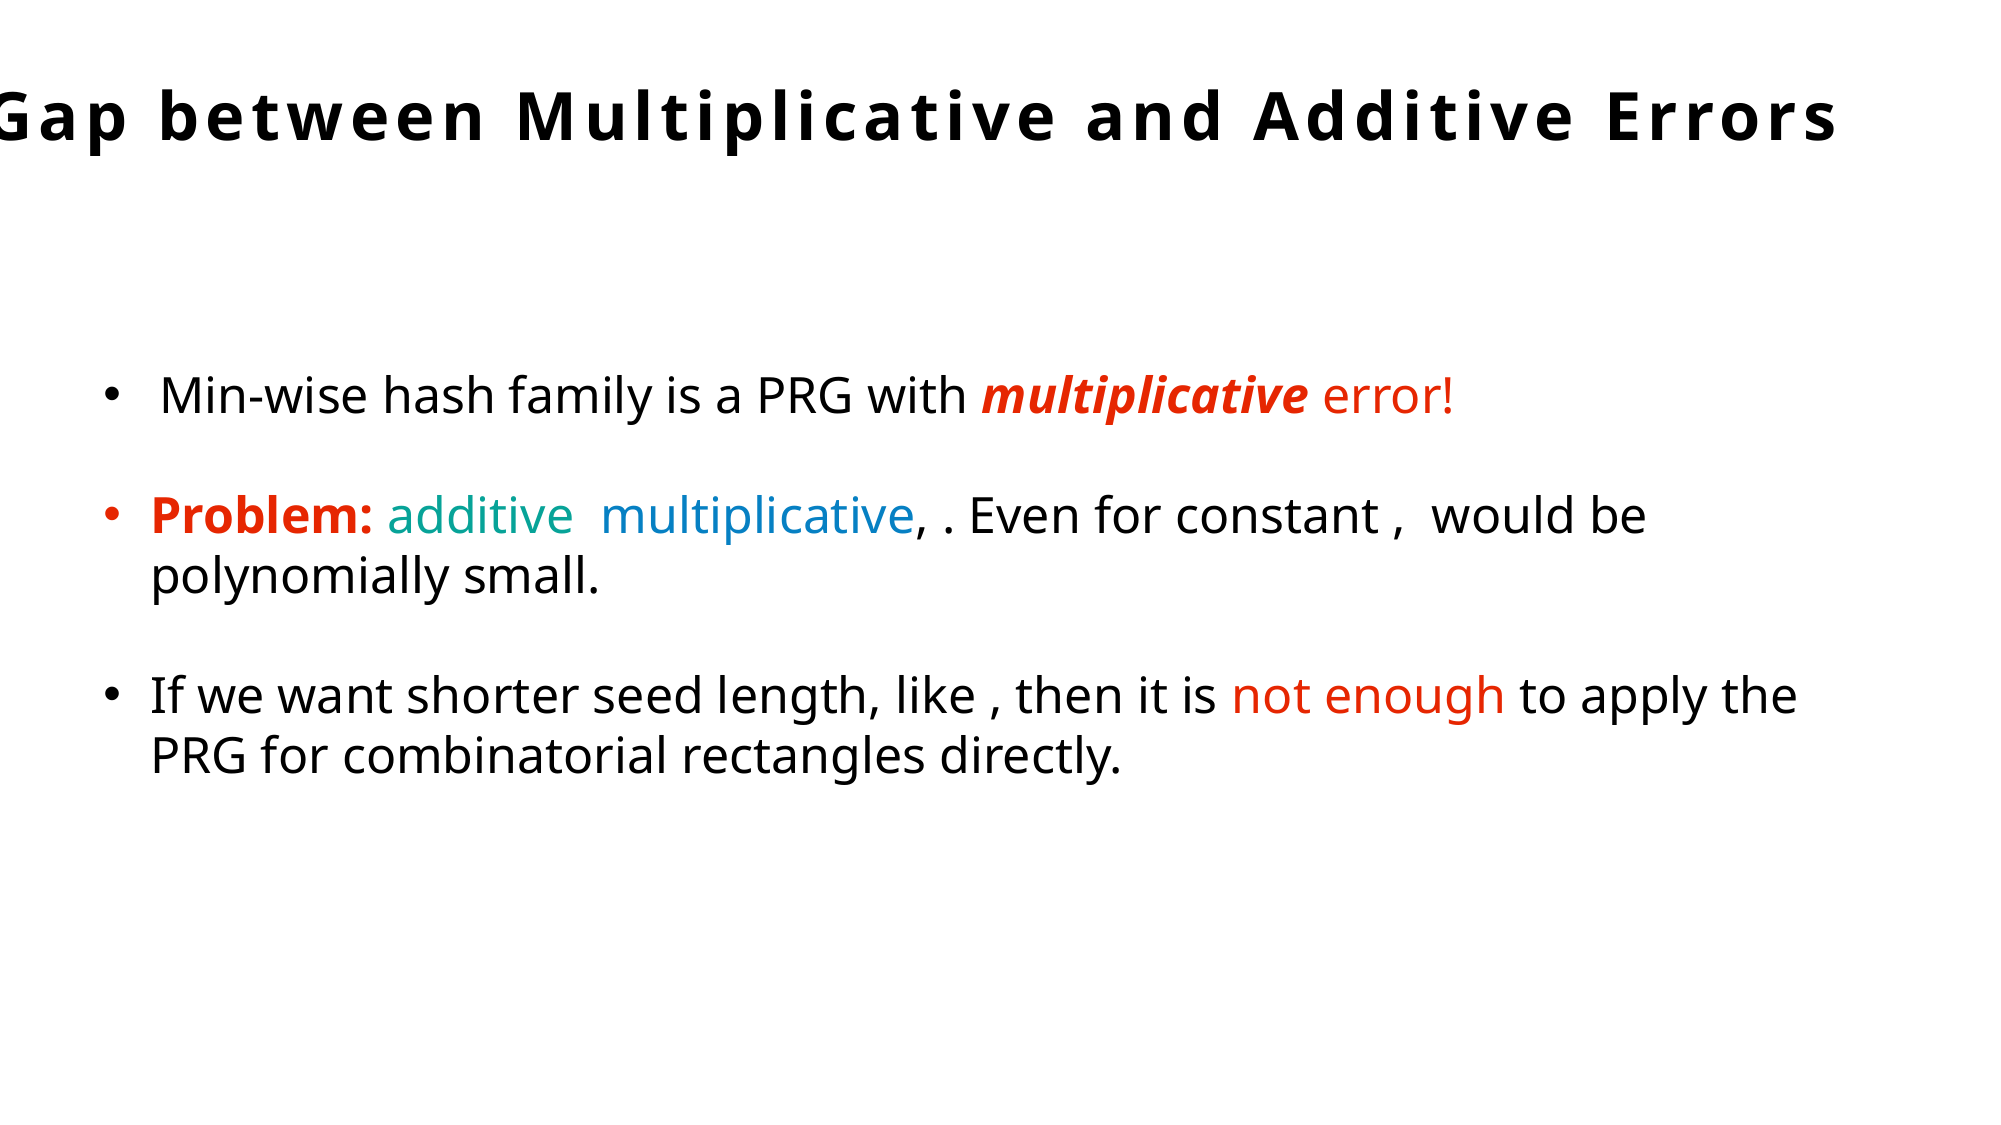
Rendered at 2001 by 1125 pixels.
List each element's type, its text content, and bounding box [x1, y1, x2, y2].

text_box Gap between Multiplicative and Additive Errors [0, 66, 1855, 162]
